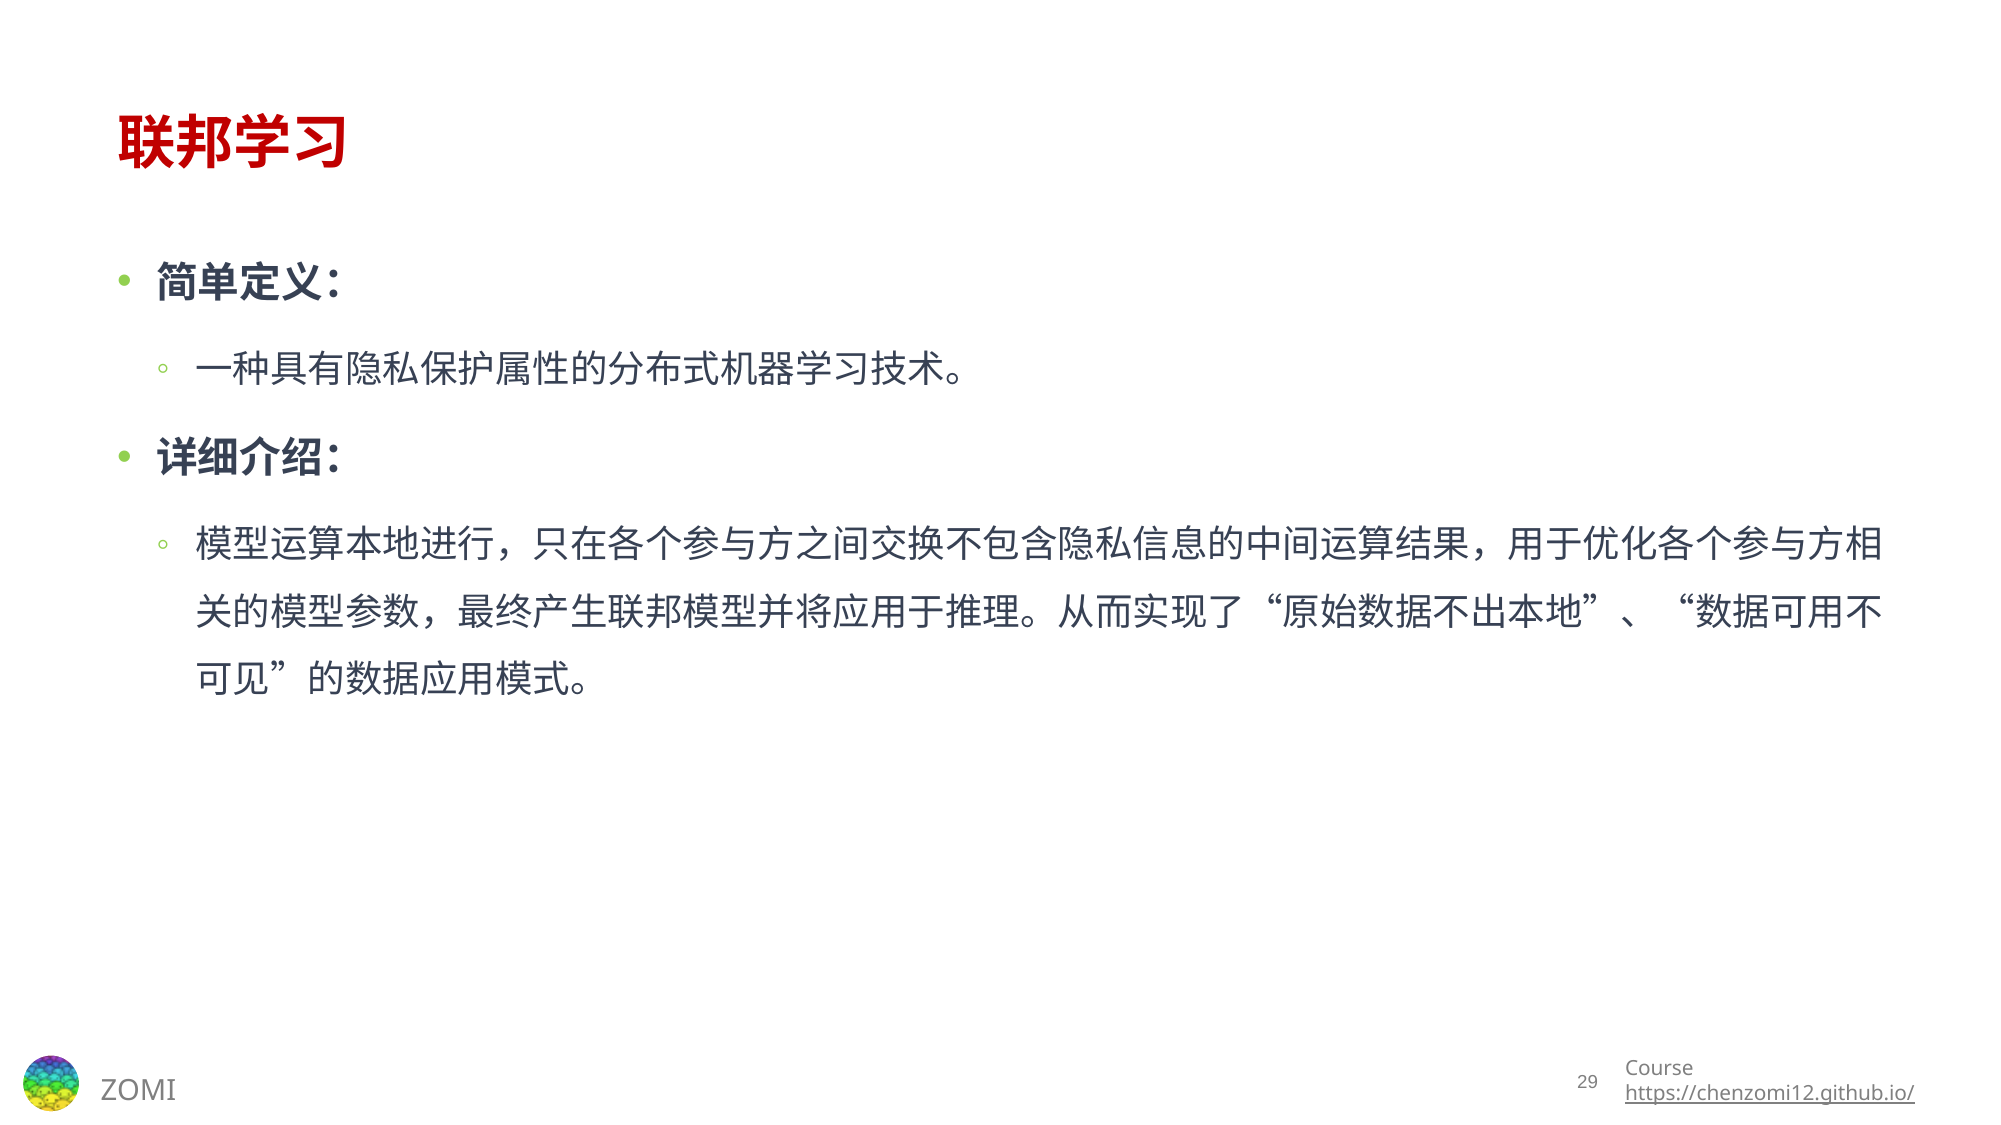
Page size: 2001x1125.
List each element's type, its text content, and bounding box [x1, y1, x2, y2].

picture [24, 1056, 78, 1111]
list 简单定义： 一种具有隐私保护属性的分布式机器学习技术。 详细介绍： 模型运算本地进行，只在各个参与方之间交换不包含隐私信息的中间运算结果，用于优化各个参与方相关的模型参数，最终产生联邦模型并将应用于推理。从而实现了“原始数据不出本地”、“数据可用不可见”的数据应用模式。 [102, 223, 1901, 1043]
title 联邦学习 [102, 91, 1901, 189]
